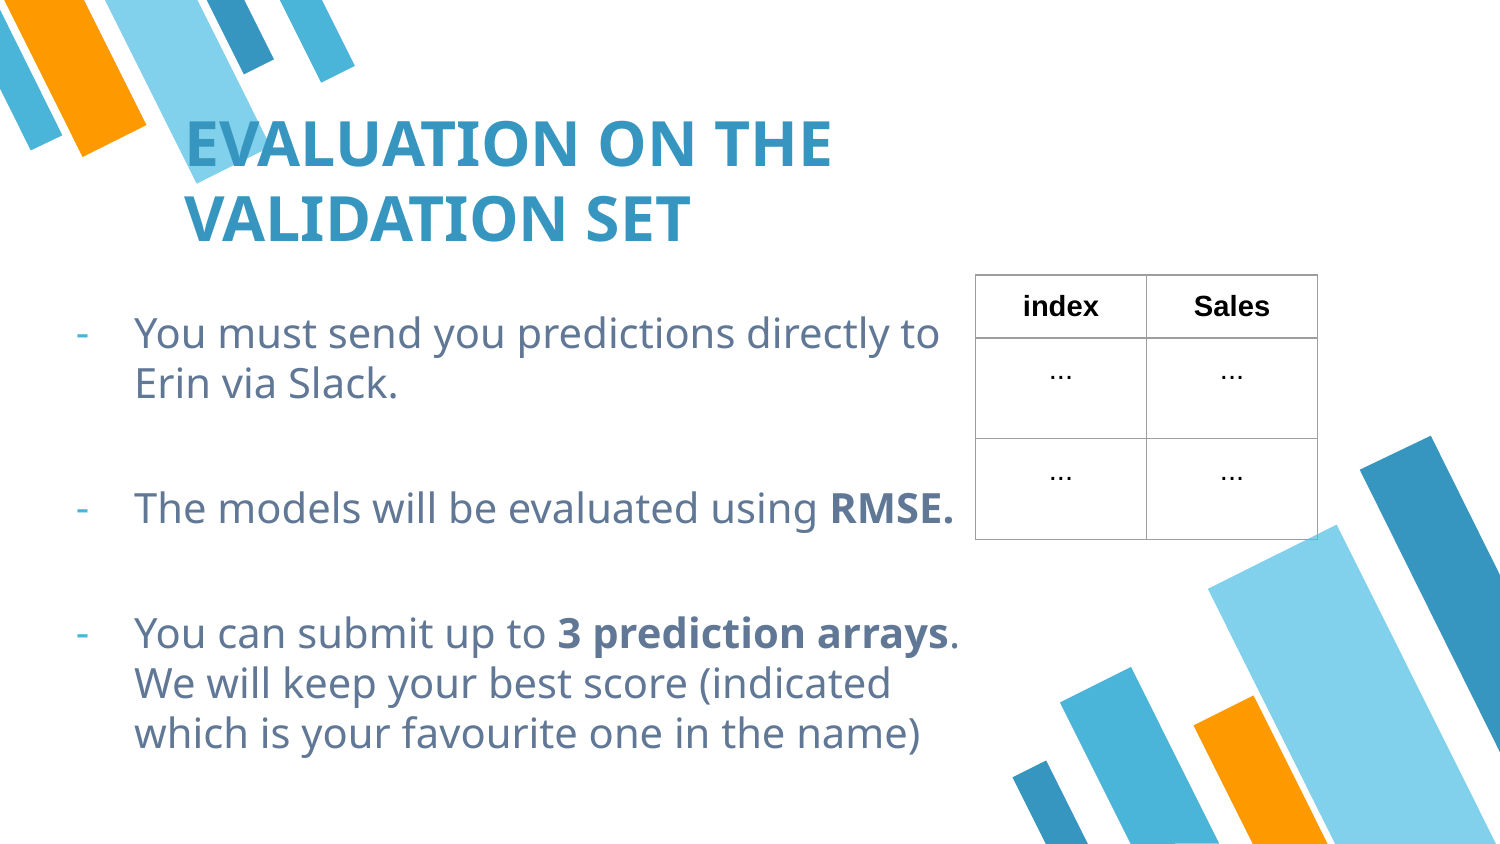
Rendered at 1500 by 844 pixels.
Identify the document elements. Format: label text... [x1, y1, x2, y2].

table_header Sales [1147, 276, 1317, 337]
table_header index [976, 276, 1146, 337]
table_cell ... [976, 339, 1146, 438]
list You must send you predictions directly to Erin via Slack. The models will be evaluated using RMSE. You can submit up to 3 prediction arrays. We will keep your best score (indicated which is your favourite one in the name) [44, 291, 990, 604]
table_cell ... [1147, 339, 1317, 438]
table_cell ... [976, 439, 1146, 539]
title EVALUATION ON THE VALIDATION SET [169, 156, 1241, 269]
table_cell ... [1147, 439, 1317, 539]
